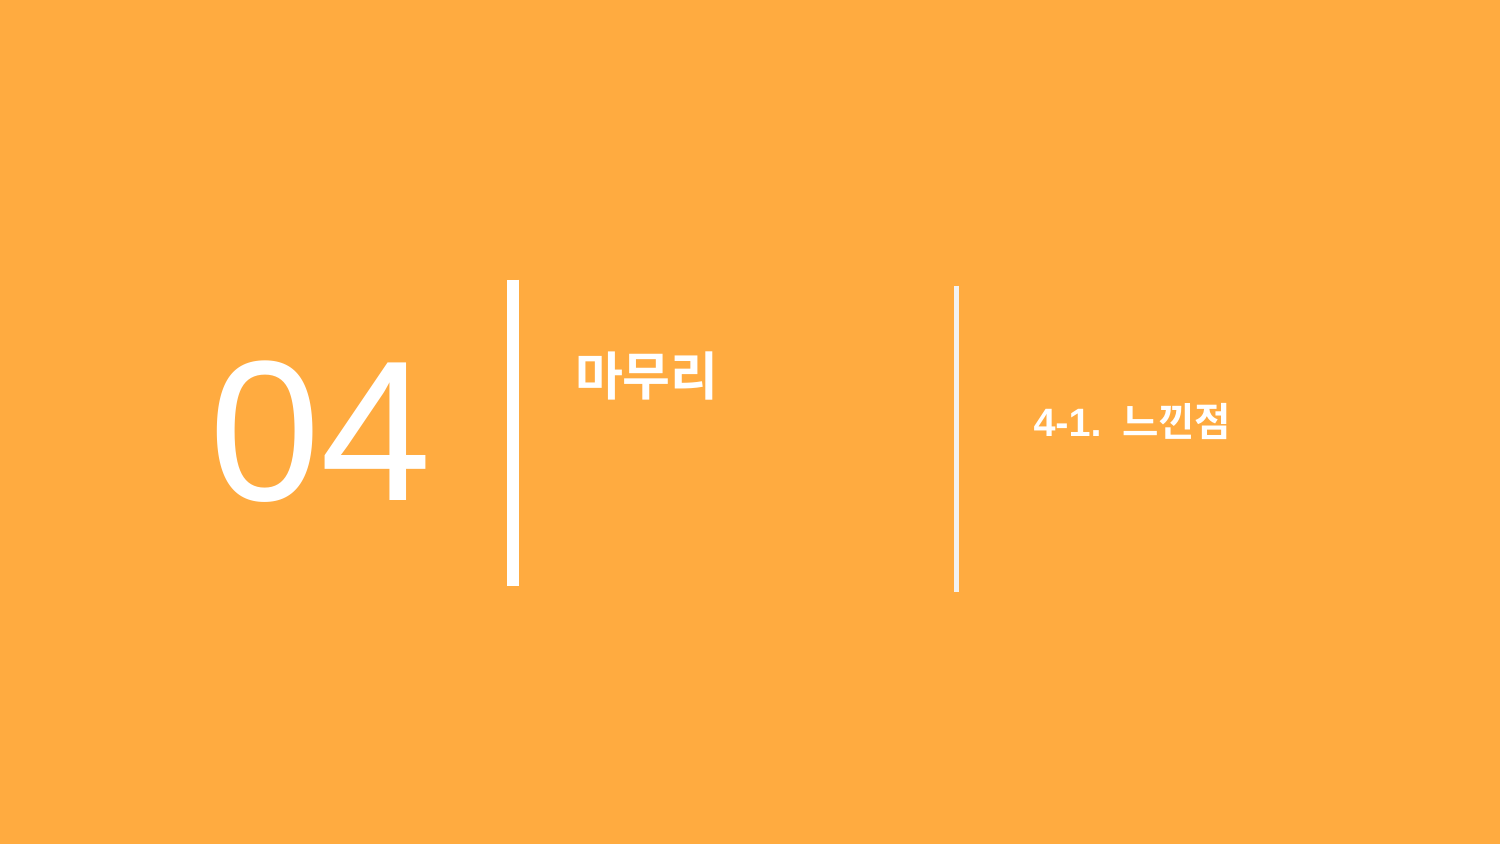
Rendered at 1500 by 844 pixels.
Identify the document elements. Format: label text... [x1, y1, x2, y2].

text_box 04 [194, 285, 488, 556]
text_box 4-1. 느낀점 [1018, 334, 1379, 650]
text_box 마무리 [559, 328, 920, 421]
